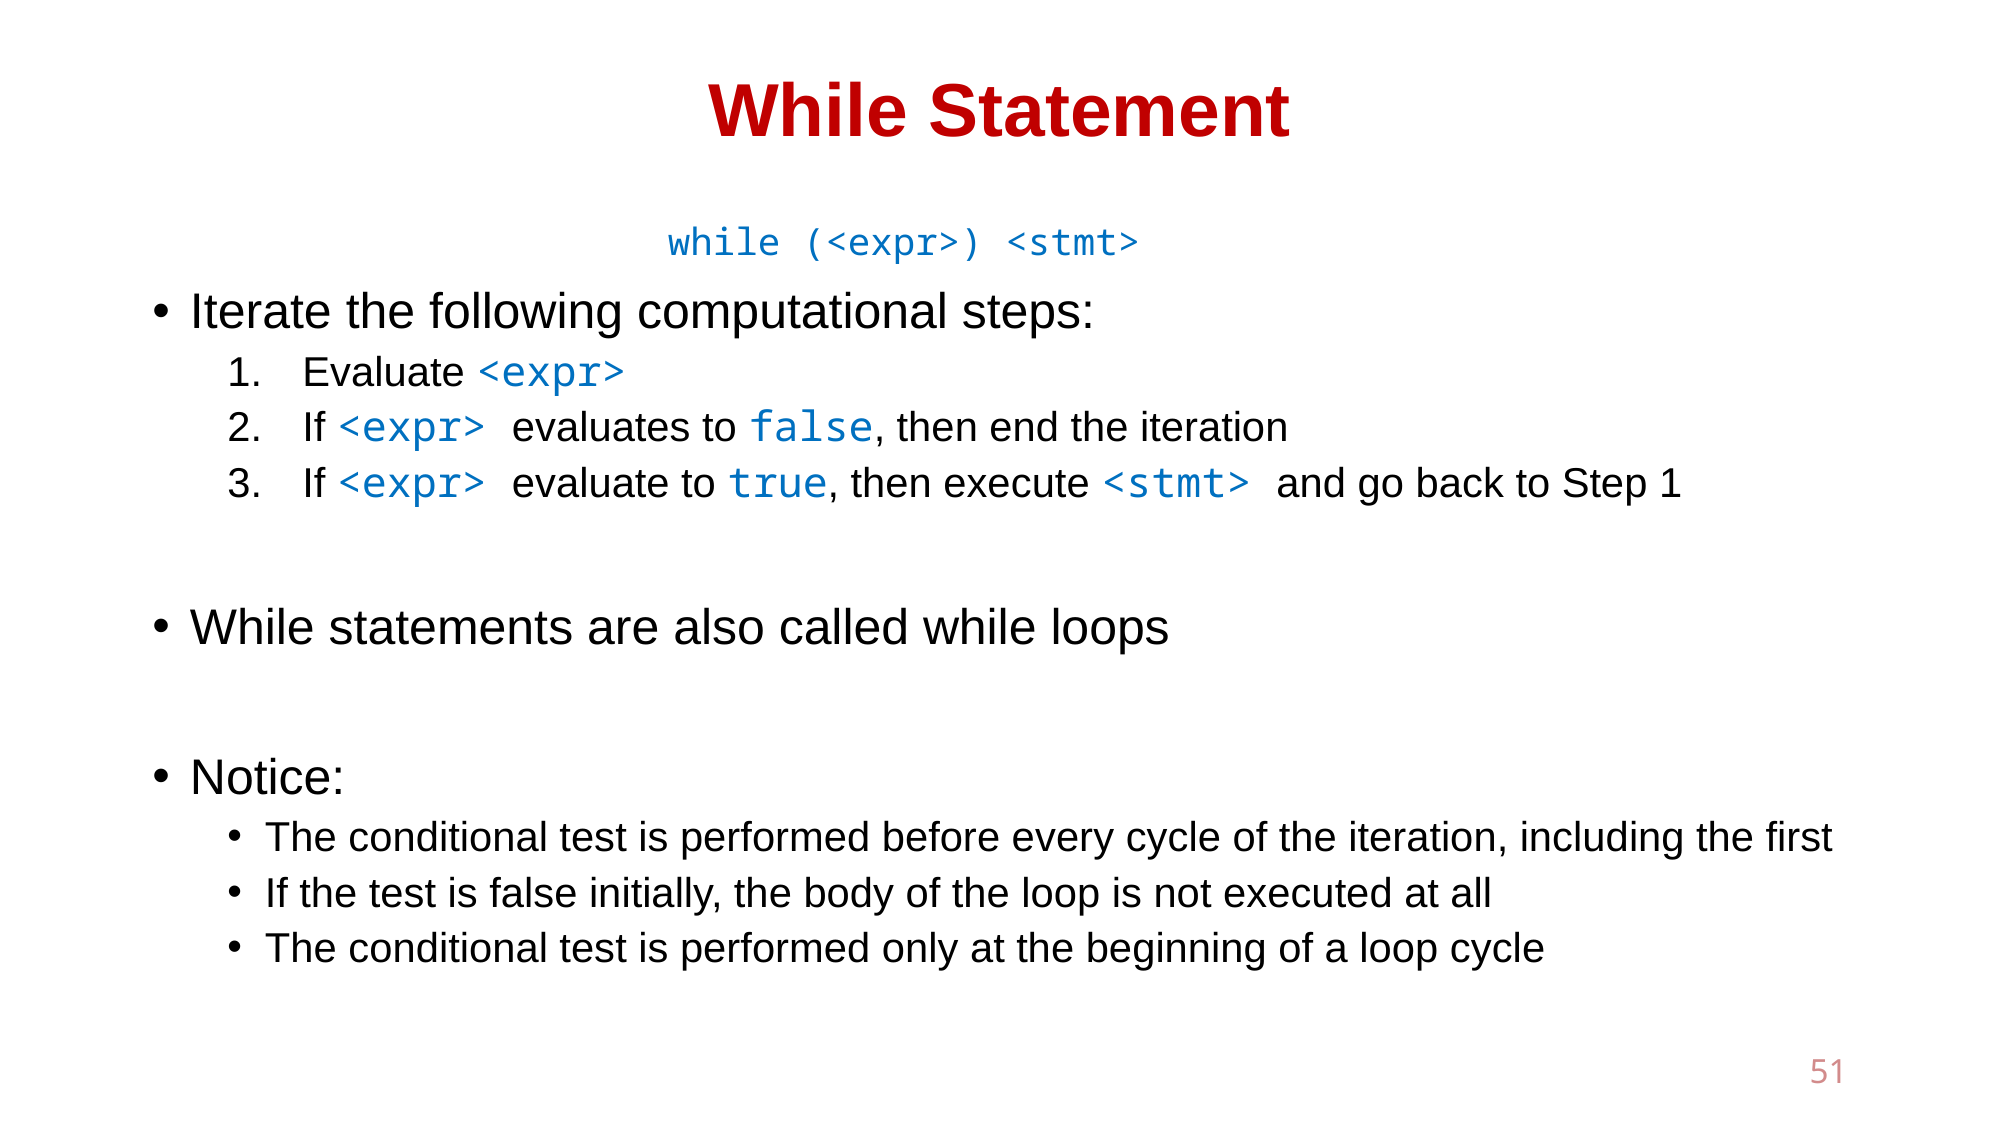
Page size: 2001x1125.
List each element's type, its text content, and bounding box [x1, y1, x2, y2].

text_box while (<expr>) <stmt> [653, 211, 1654, 271]
title While Statement [137, 59, 1863, 166]
list Iterate the following computational steps: Evaluate <expr> If <expr> evaluates to false, then end the iteration If <expr> evaluate to true, then execute <stmt> and go back to Step 1 While statements are also called while loops Notice: The conditional test is performed before every cycle of the iteration, including the first If the test is false initially, the body of the loop is not executed at all The conditional test is performed only at the beginning of a loop cycle [137, 197, 1863, 1025]
slide_number 51 [1412, 1042, 1863, 1103]
